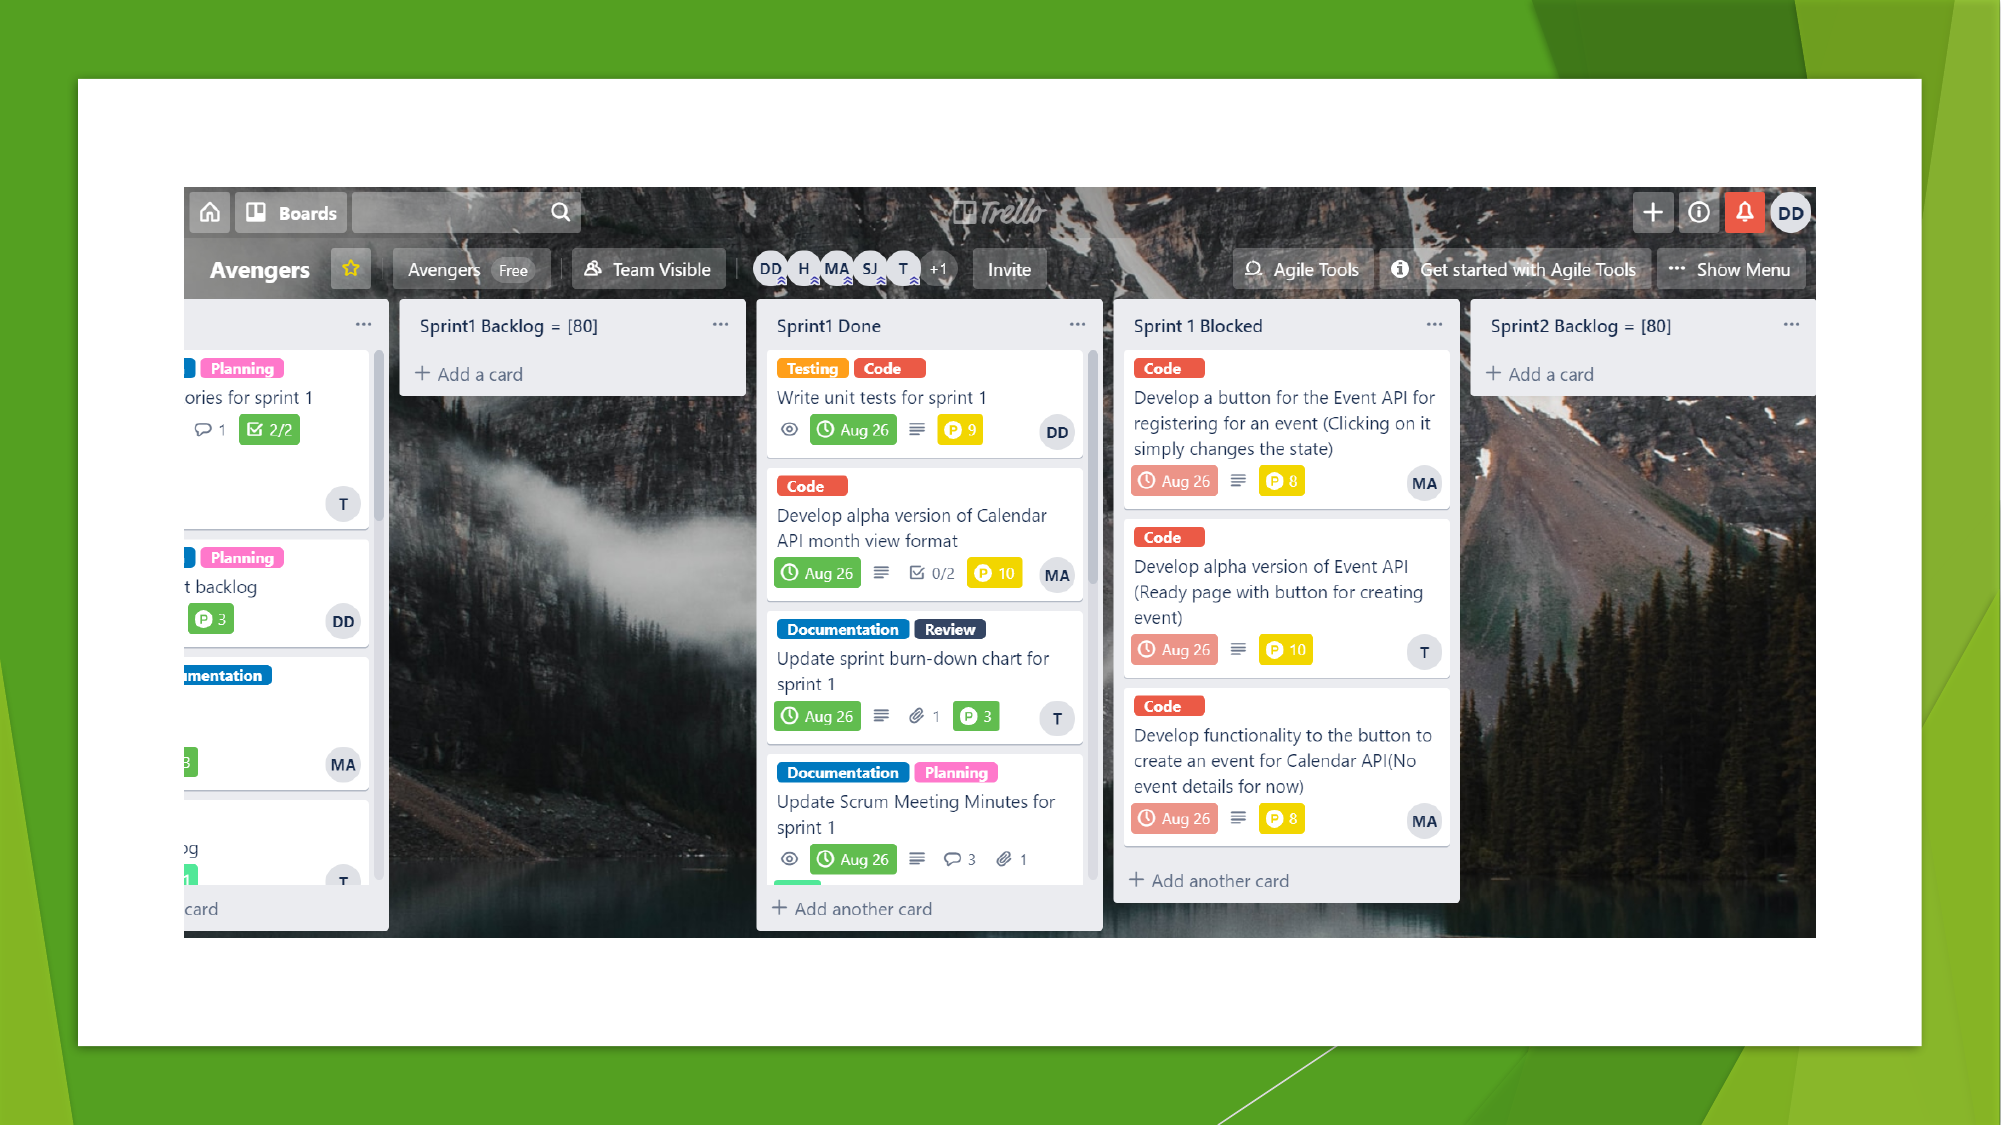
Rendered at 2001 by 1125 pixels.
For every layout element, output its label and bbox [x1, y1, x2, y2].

picture [184, 186, 1817, 938]
text_box [0, 0, 2000, 1125]
